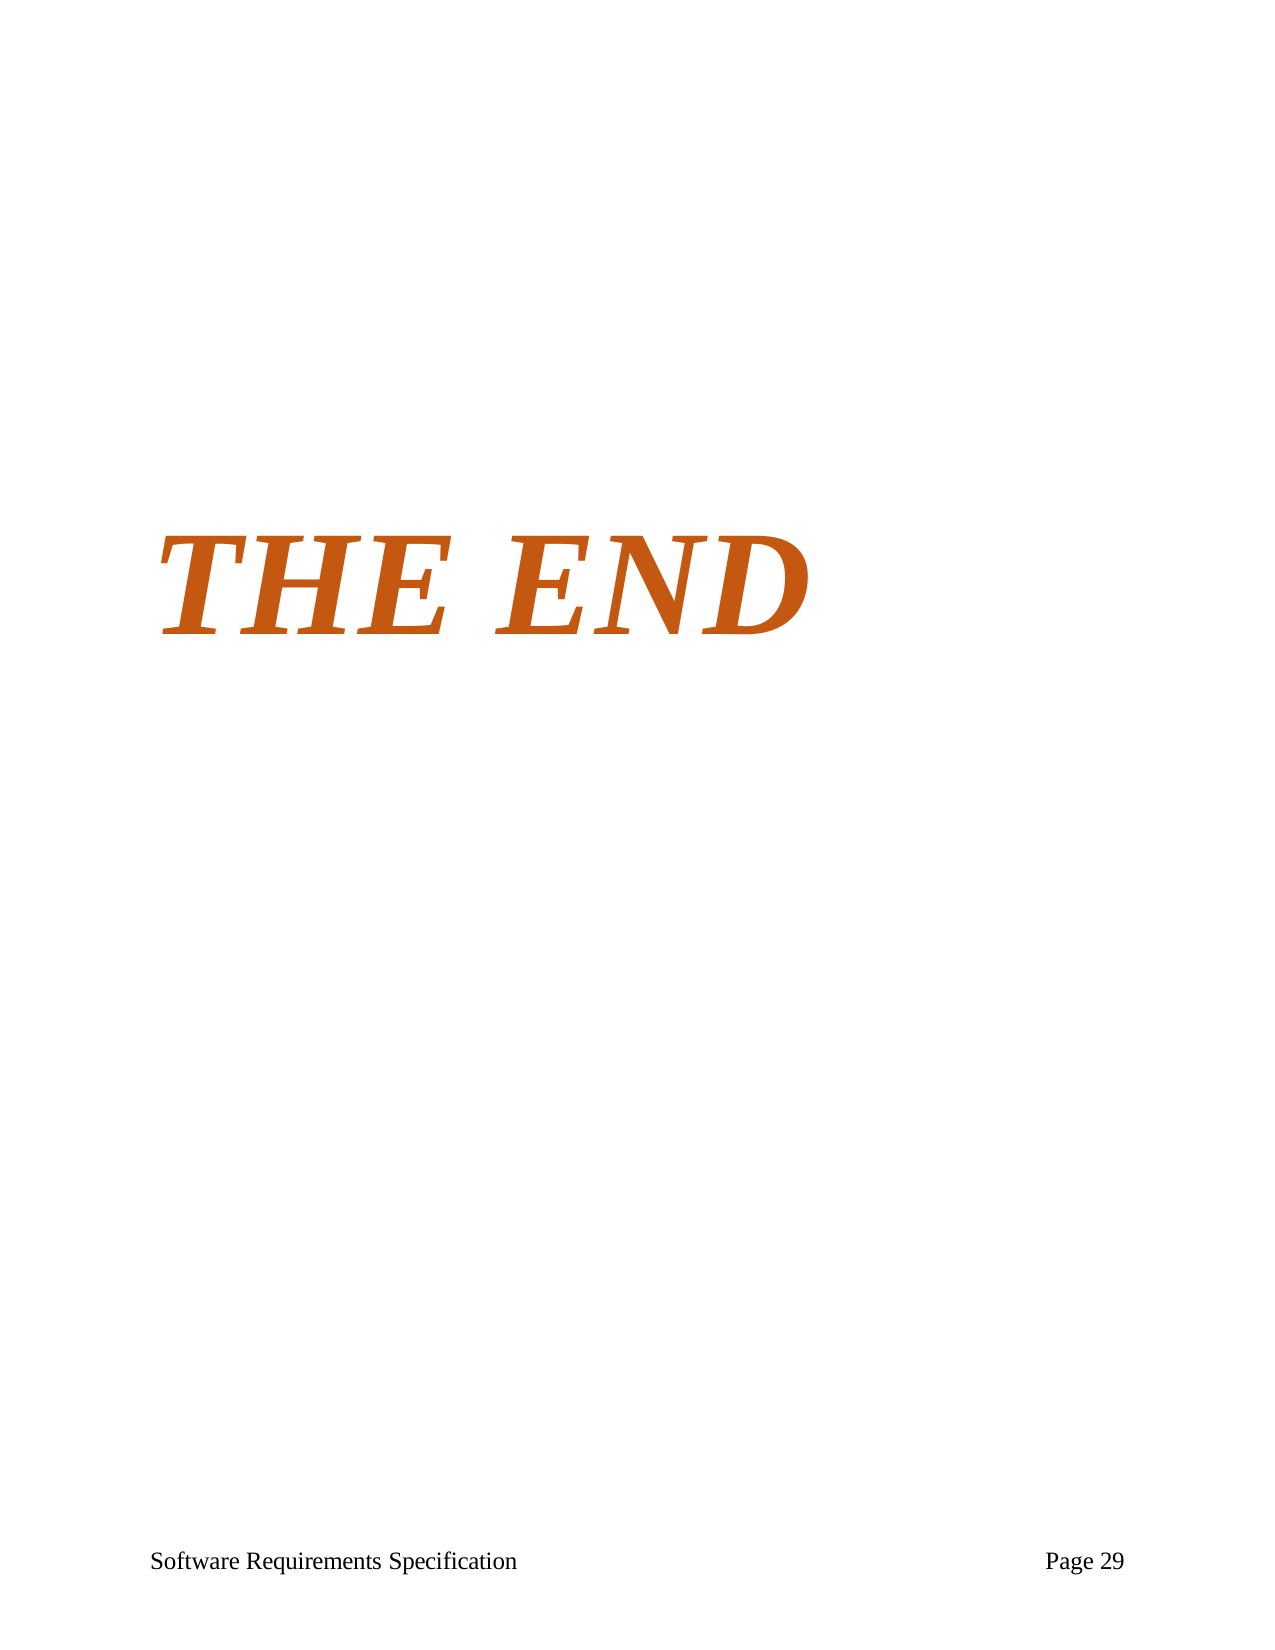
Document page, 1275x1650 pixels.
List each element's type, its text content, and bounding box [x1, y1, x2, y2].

title THE END [147, 482, 815, 761]
footer Software Requirements Specification [147, 1545, 526, 1650]
slide_number Page 29 [1043, 1545, 1134, 1650]
